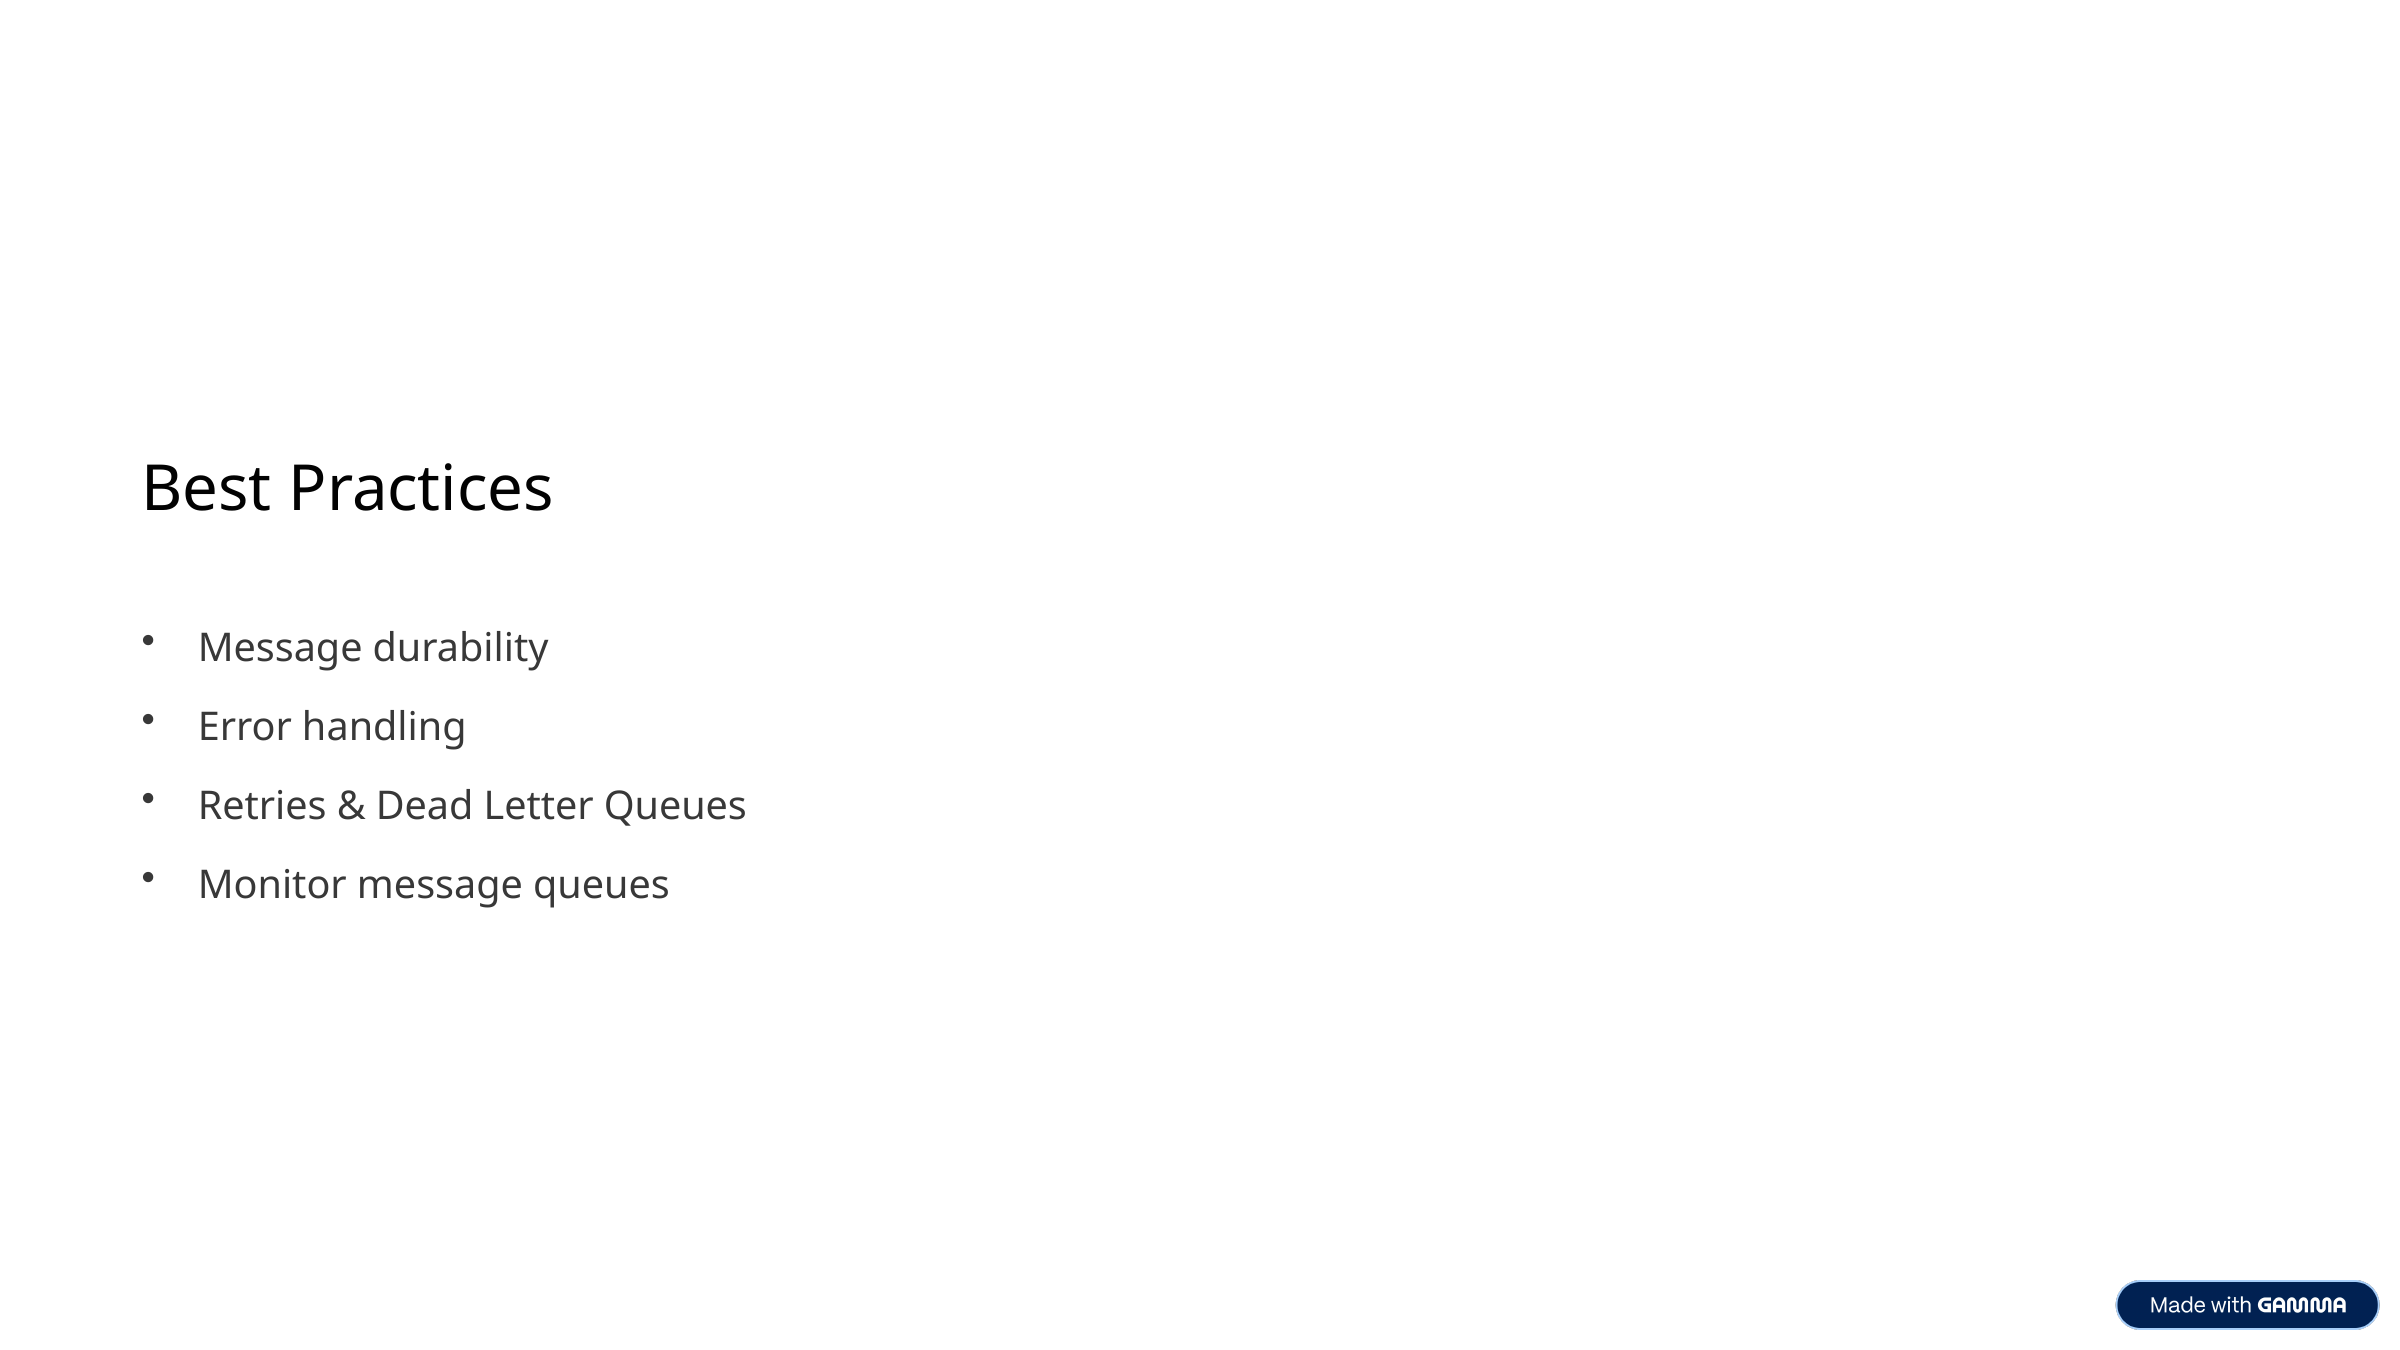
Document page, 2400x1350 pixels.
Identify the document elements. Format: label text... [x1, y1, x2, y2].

text_box Retries & Dead Letter Queues [141, 762, 2259, 828]
picture [2106, 1271, 2389, 1339]
text_box Error handling [141, 683, 2259, 749]
text_box Message durability [141, 604, 2259, 670]
text_box Monitor message queues [141, 841, 2259, 907]
text_box Best Practices [141, 443, 780, 524]
